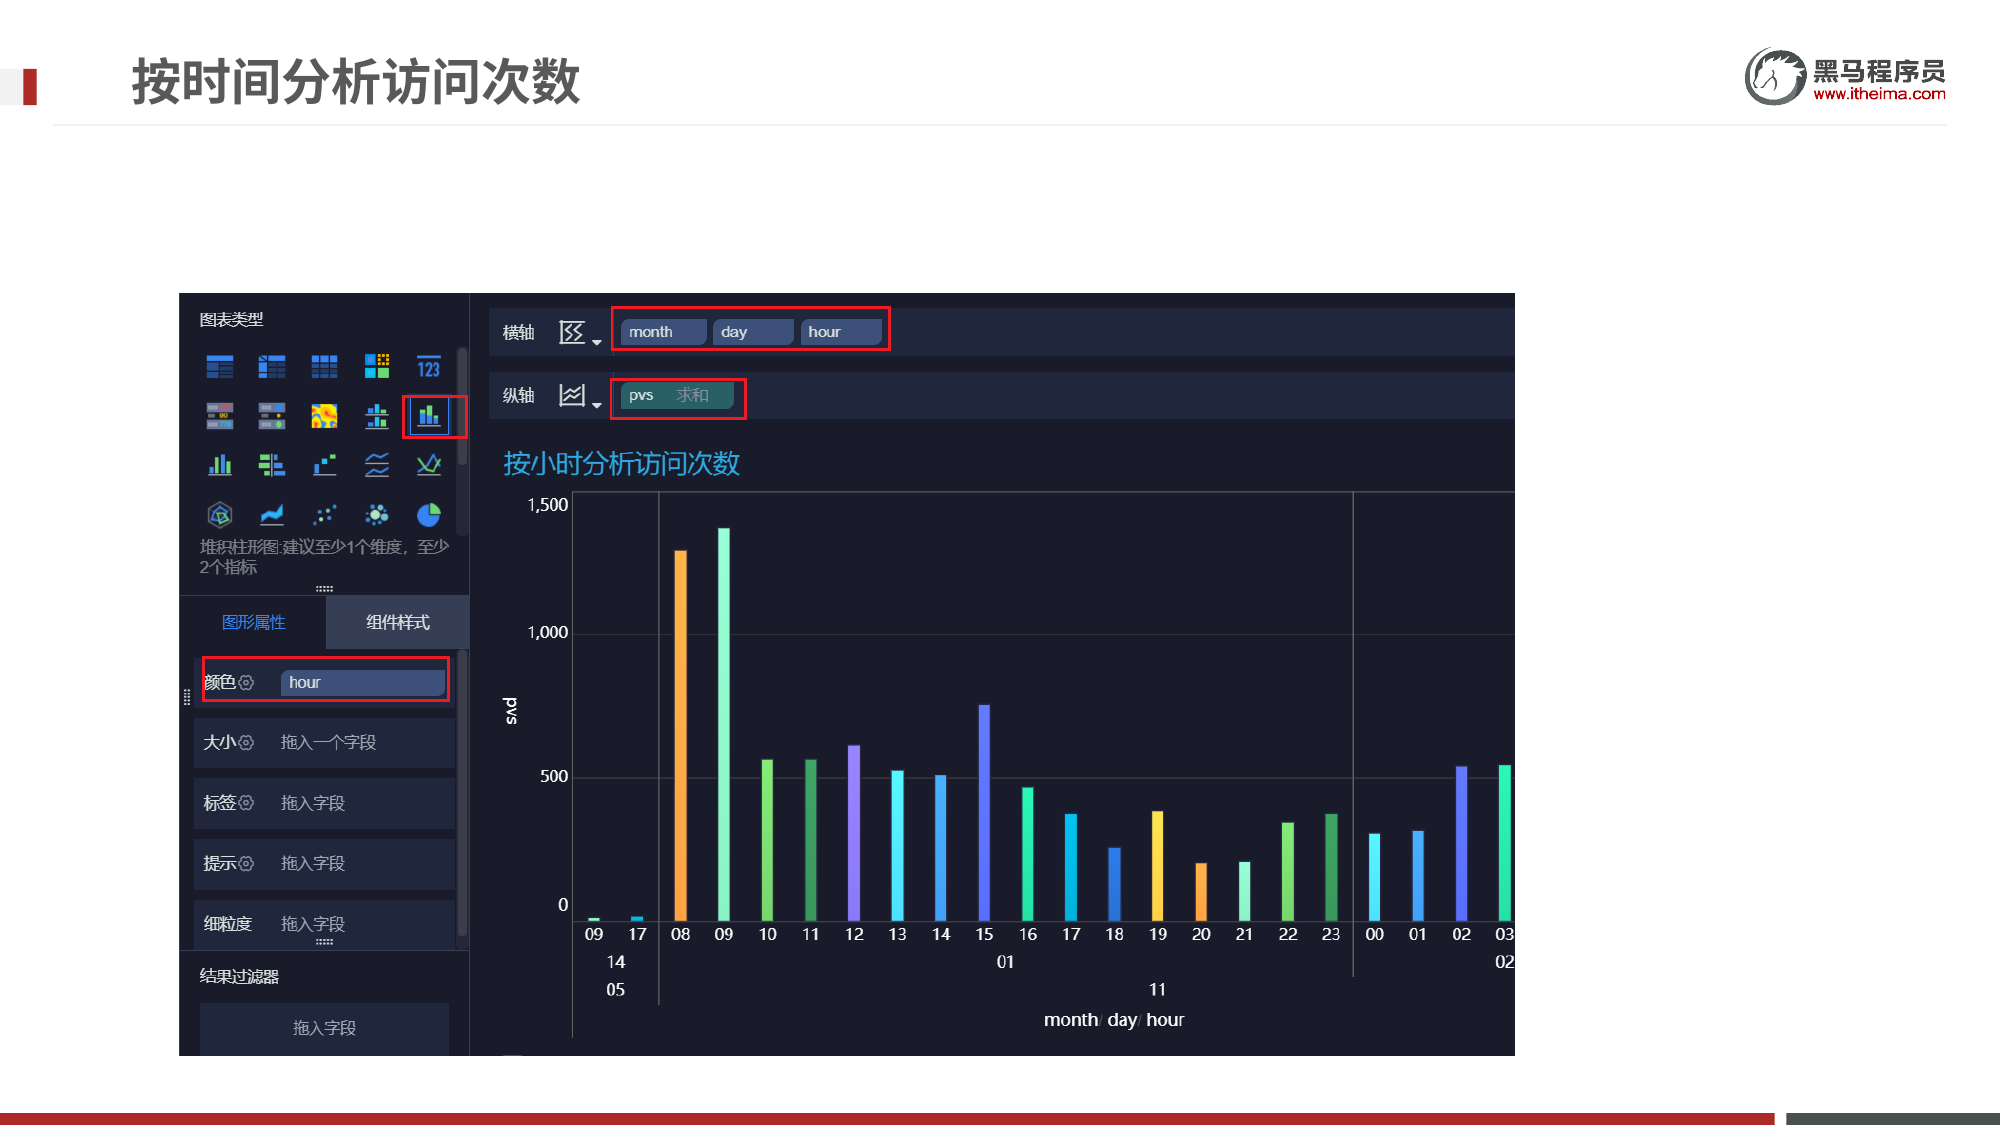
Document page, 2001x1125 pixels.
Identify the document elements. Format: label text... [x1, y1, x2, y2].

picture [1744, 46, 1946, 106]
picture [179, 293, 1515, 1056]
title 按时间分析访问次数 [116, 38, 1556, 124]
